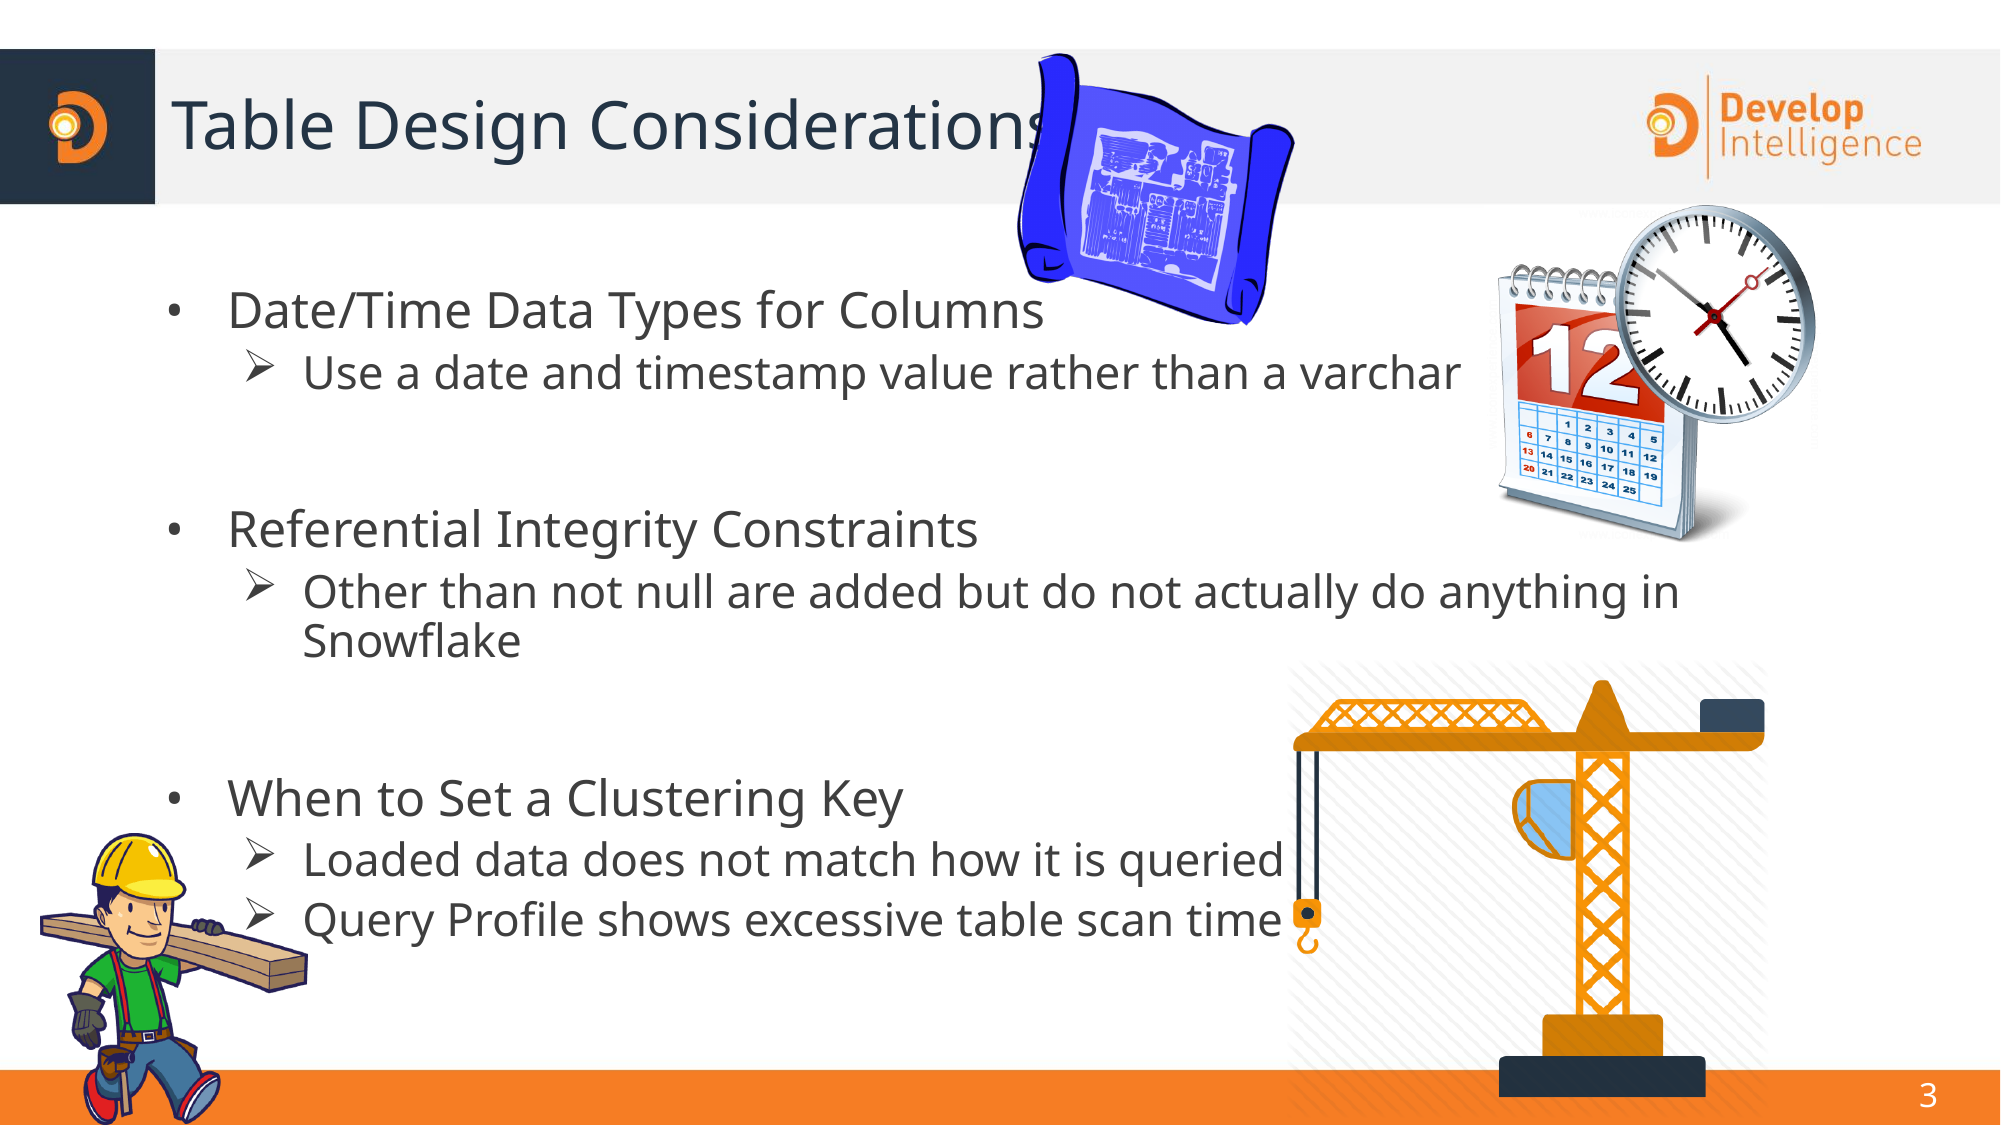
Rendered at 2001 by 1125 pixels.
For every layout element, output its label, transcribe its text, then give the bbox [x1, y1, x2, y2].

title Table Design Considerations [156, 53, 1039, 203]
picture [0, 0, 2001, 1125]
slide_number 3 [1860, 1072, 1998, 1122]
list Date/Time Data Types for Columns Use a date and timestamp value rather than a varchar Referential Integrity Constraints Other than not null are added but do not actually do anything in Snowflake When to Set a Clustering Key Loaded data does not match how it is queried Query Profile shows excessive table scan time [137, 277, 1863, 1046]
title Table Design Considerations [1067, 53, 1999, 203]
